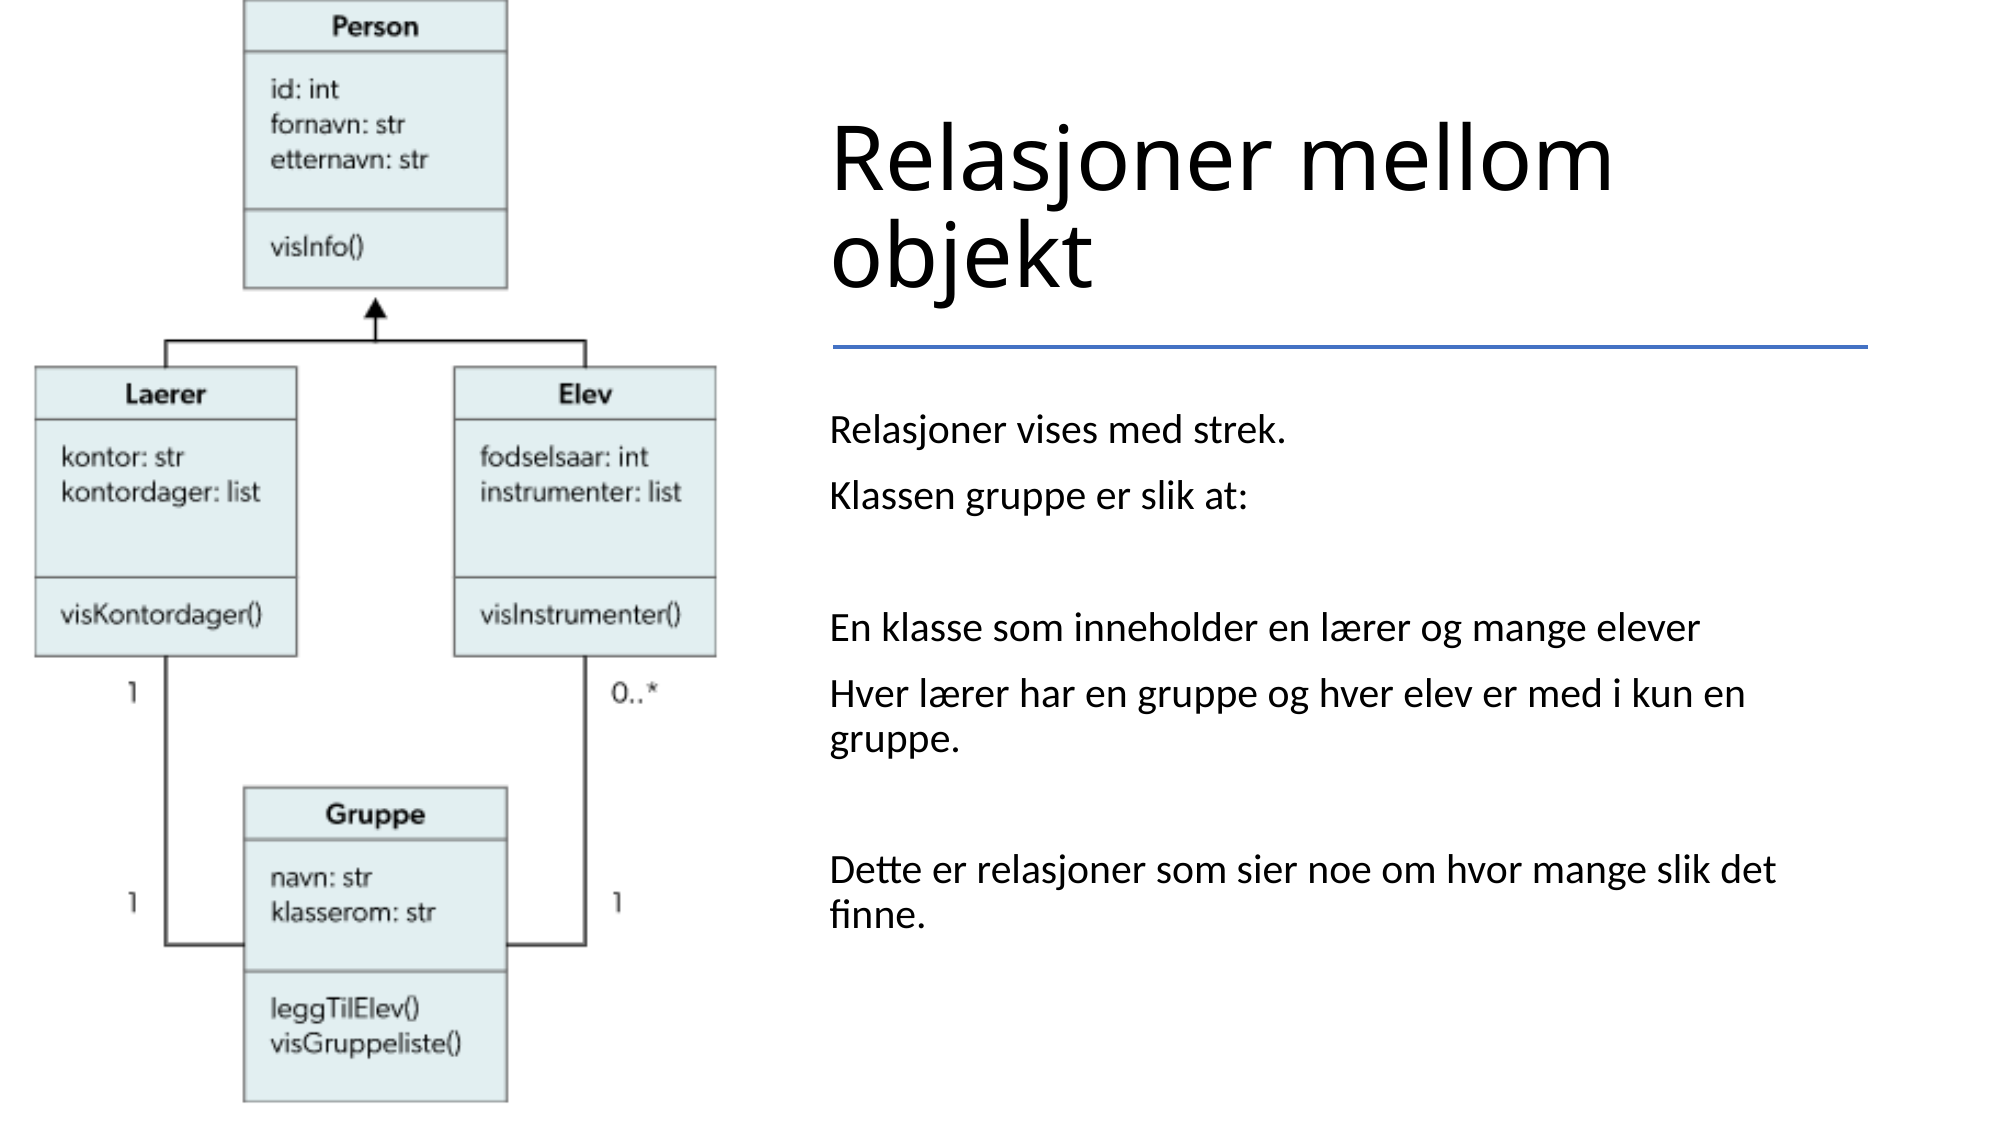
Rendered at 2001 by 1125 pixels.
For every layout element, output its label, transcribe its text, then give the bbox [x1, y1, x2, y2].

list Relasjoner vises med strek. Klassen gruppe er slik at: En klasse som inneholder en lærer og mange elever Hver lærer har en gruppe og hver elev er med i kun en gruppe. Dette er relasjoner som sier noe om hvor mange slik det finne. [814, 399, 1895, 1021]
title Relasjoner mellom objekt [814, 103, 1895, 315]
picture [0, 0, 761, 1125]
